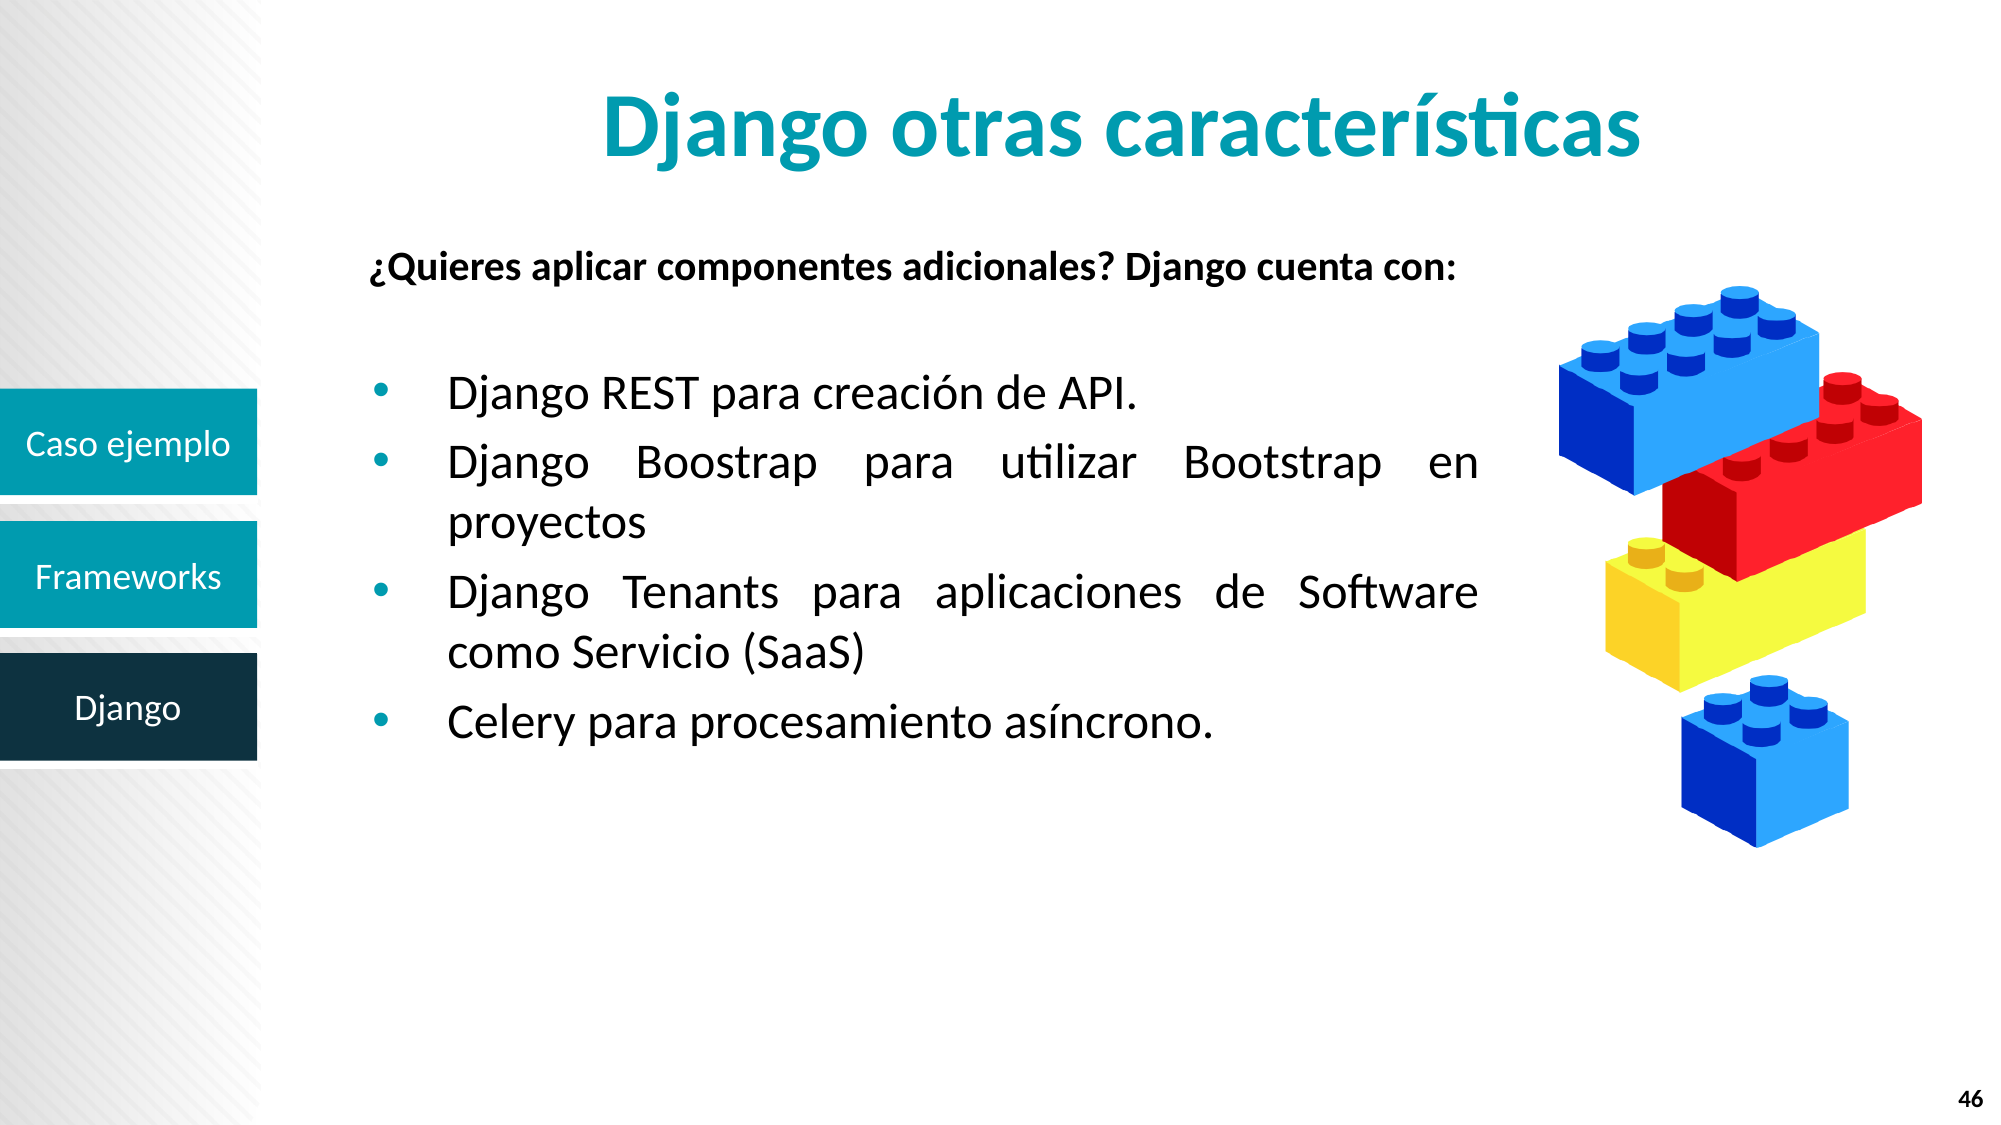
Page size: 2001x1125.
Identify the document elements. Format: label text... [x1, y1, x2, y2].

title Django otras características [340, 36, 1927, 204]
picture [1559, 286, 1922, 848]
slide_number 46 [1921, 1072, 2000, 1124]
list ¿Quieres aplicar componentes adicionales? Django cuenta con: Django REST para creación de API. Django Boostrap para utilizar Bootstrap en proyectos Django Tenants para aplicaciones de Software como Servicio (SaaS) Celery para procesamiento asíncrono. [340, 231, 1495, 997]
text_box Django [0, 653, 257, 758]
